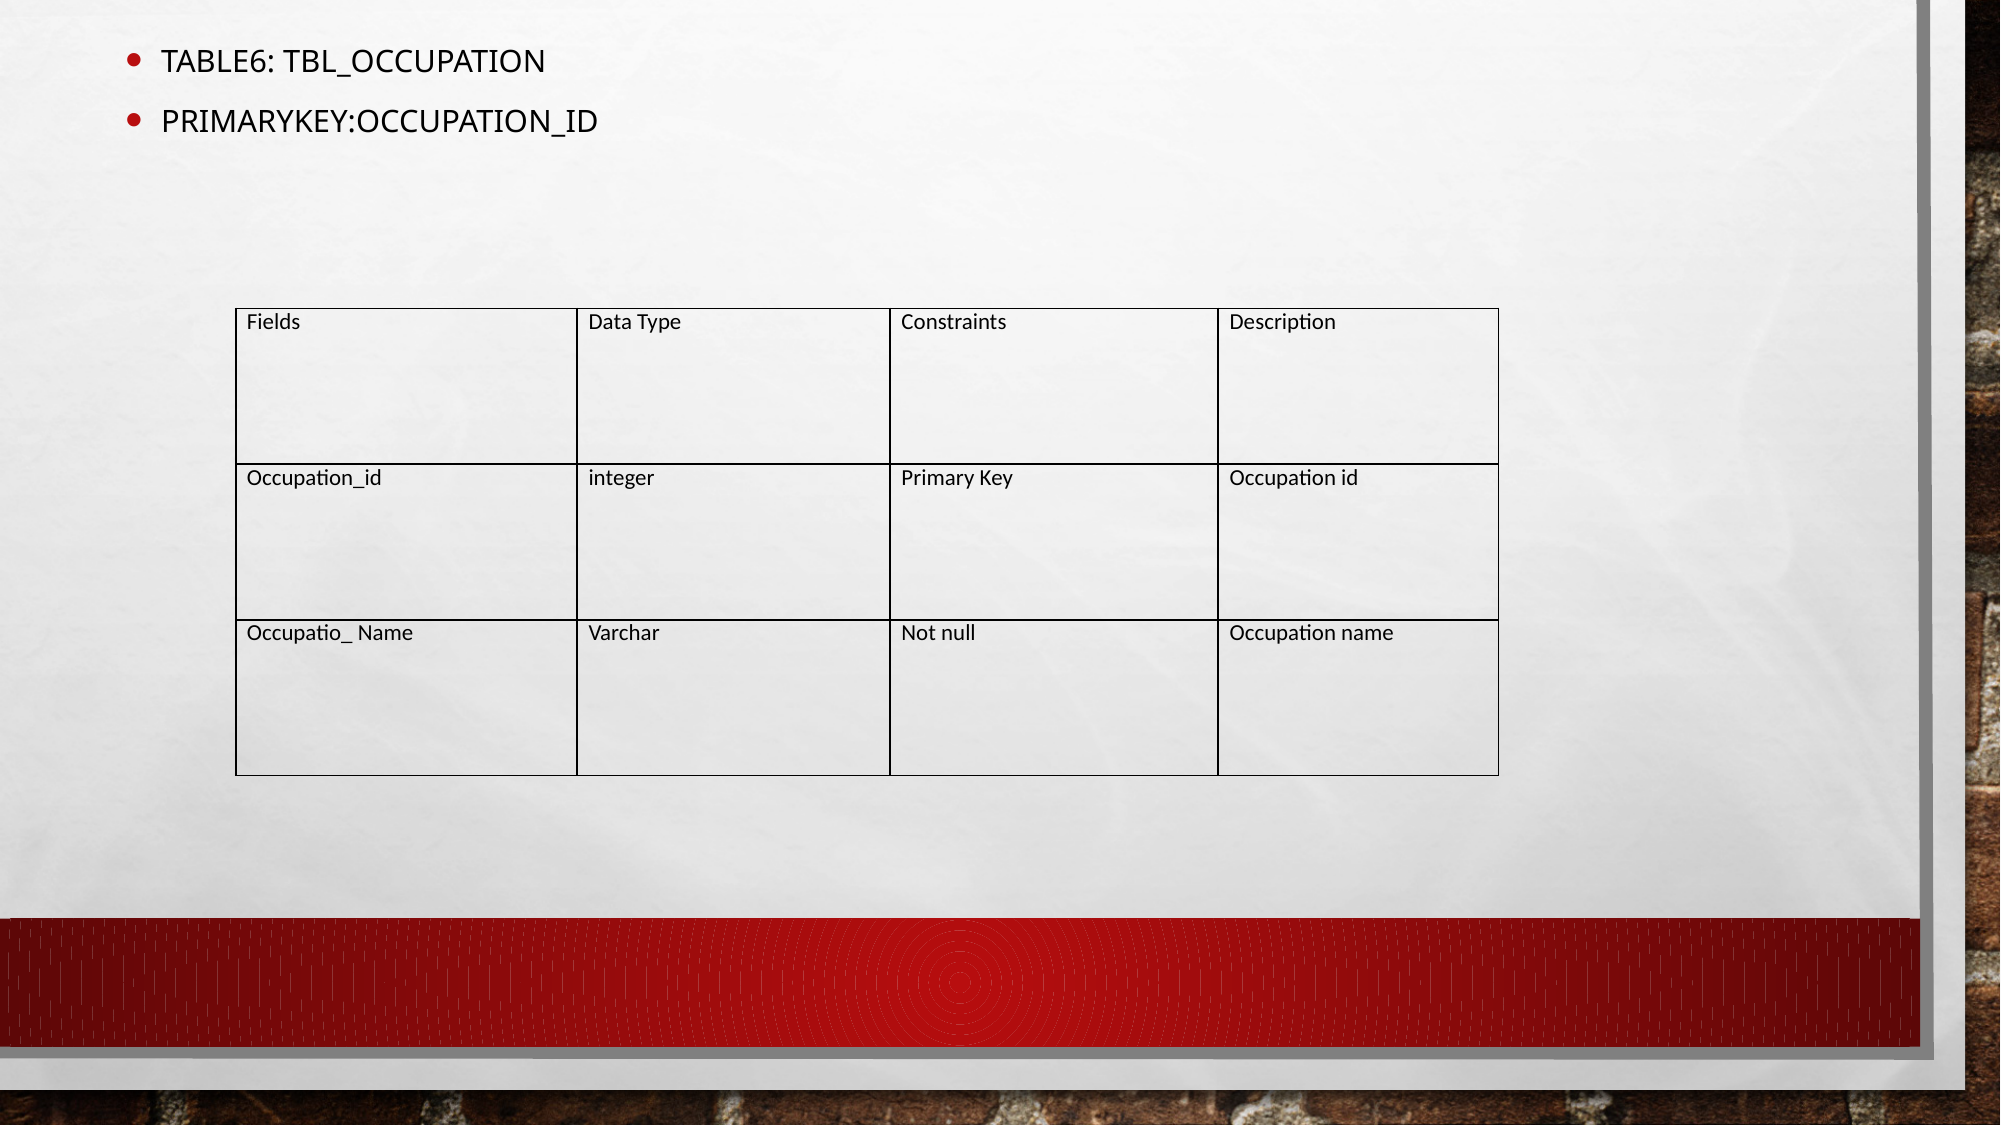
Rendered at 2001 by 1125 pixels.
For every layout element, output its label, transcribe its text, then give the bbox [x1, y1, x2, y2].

table_cell Occupation name [1219, 621, 1498, 775]
table_cell Varchar [578, 621, 889, 775]
table_header Fields [237, 309, 576, 463]
table_cell Occupation_id [237, 465, 576, 619]
table_cell Primary Key [891, 465, 1217, 619]
table_cell integer [578, 465, 889, 619]
table_cell Occupatio_ Name [237, 621, 576, 775]
table_header Constraints [891, 309, 1217, 463]
table_header Data Type [578, 309, 889, 463]
table_cell Occupation id [1219, 465, 1498, 619]
table_cell Not null [891, 621, 1217, 775]
list Table6: tbl_Occupation Primarykey:Occupation_id [110, 26, 1816, 146]
picture [0, 0, 2000, 1125]
table_header Description [1219, 309, 1498, 463]
